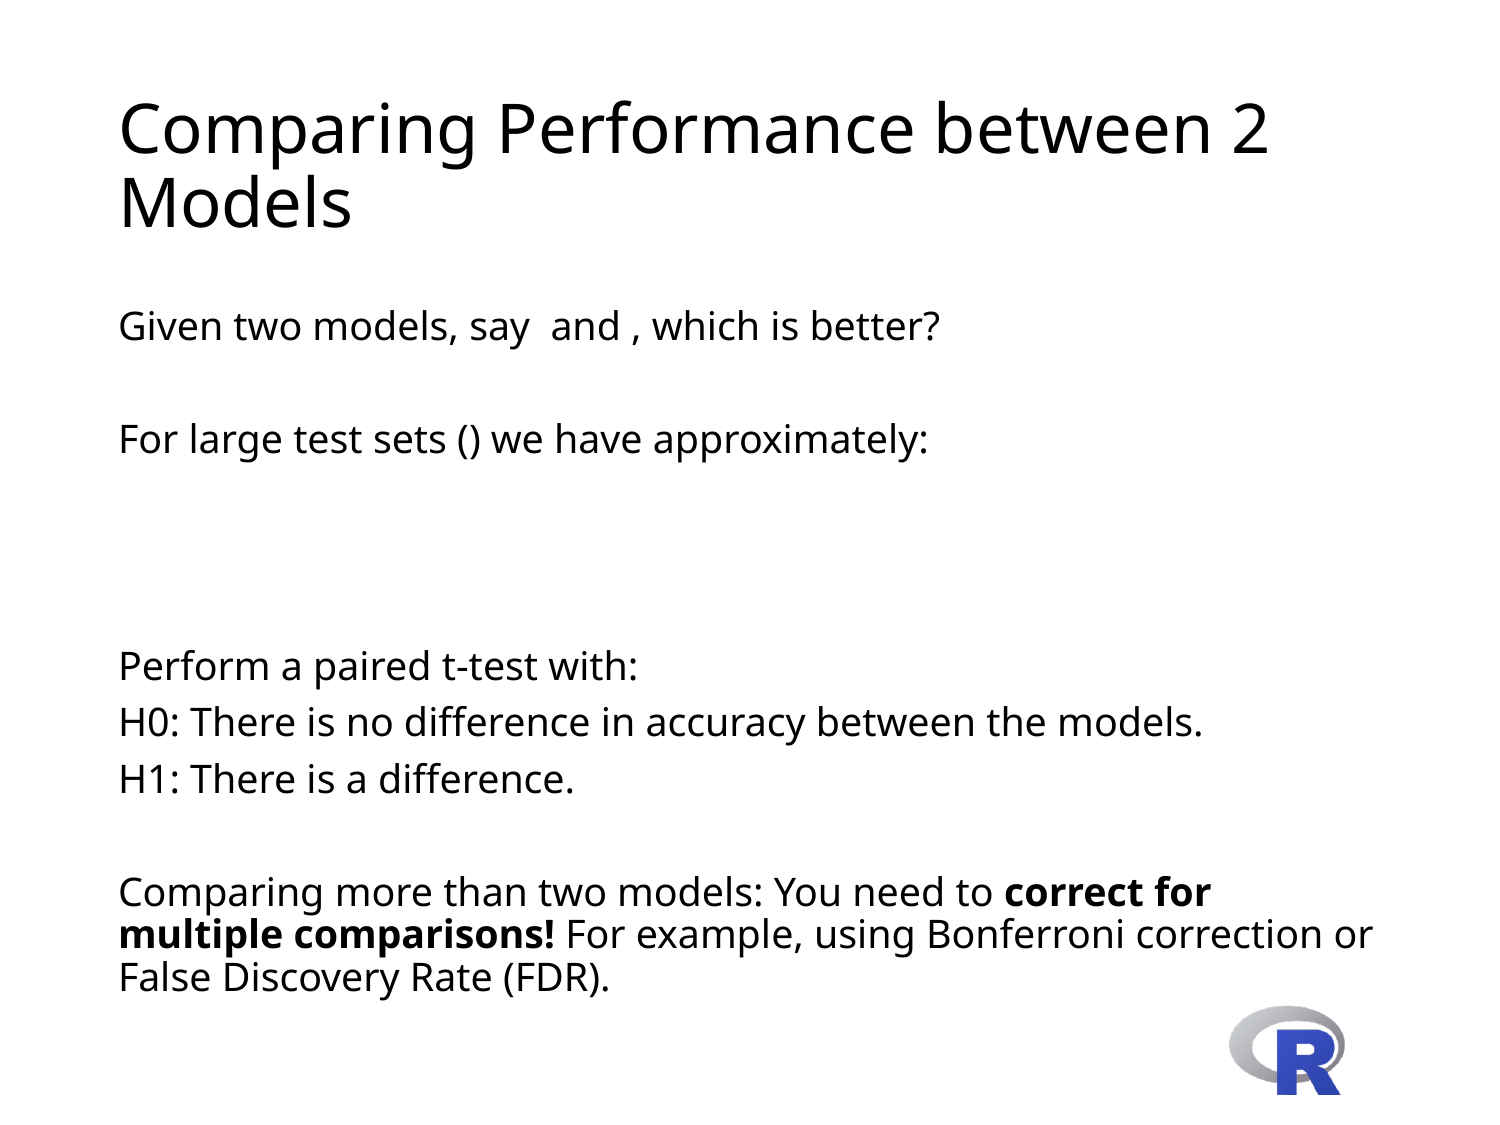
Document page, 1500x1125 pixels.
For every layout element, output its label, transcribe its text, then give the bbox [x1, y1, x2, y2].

picture [1229, 1005, 1346, 1095]
title Comparing Performance between 2 Models [103, 59, 1397, 278]
